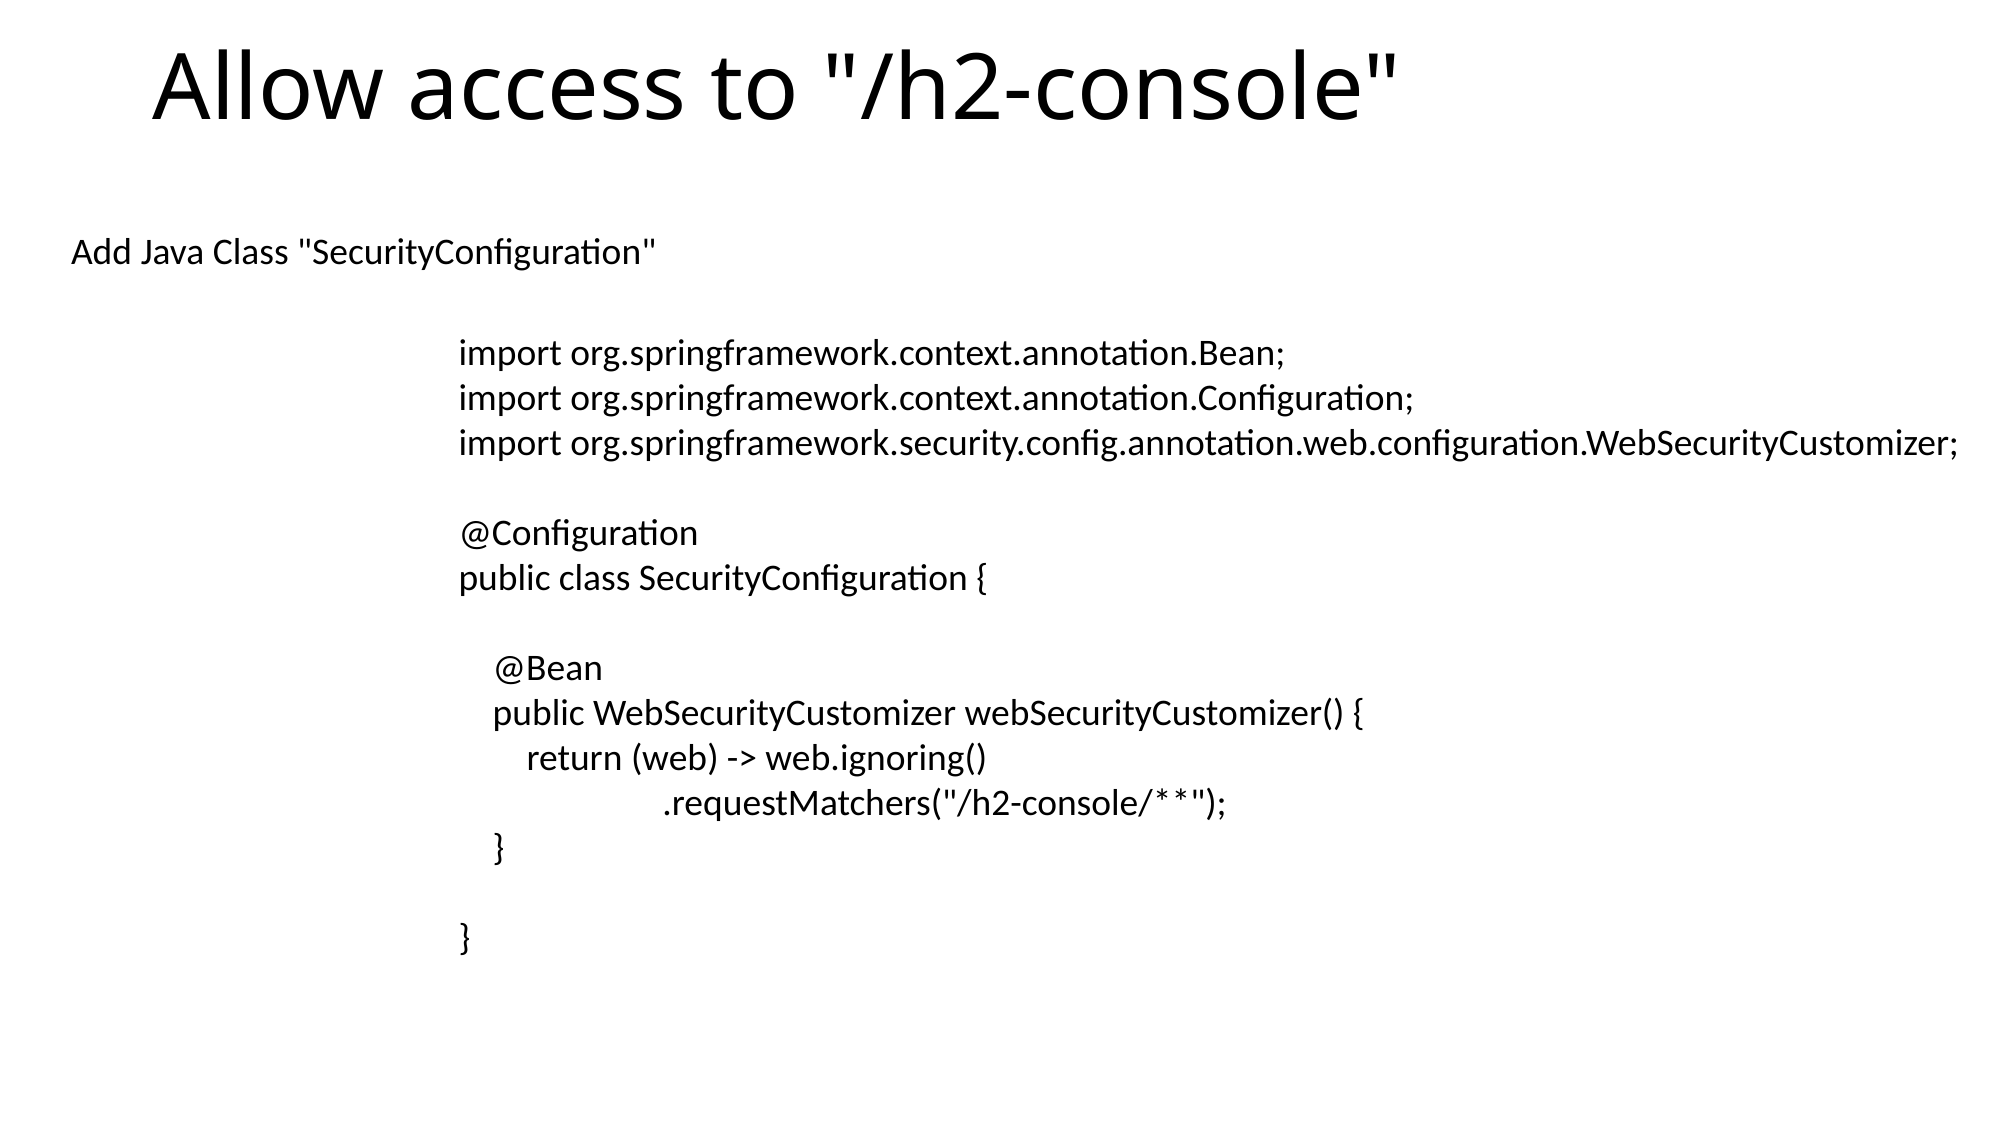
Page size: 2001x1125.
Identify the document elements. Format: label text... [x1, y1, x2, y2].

text_box import org.springframework.context.annotation.Bean; import org.springframework.context.annotation.Configuration; import org.springframework.security.config.annotation.web.configuration.WebSecurityCustomizer; @Configuration public class SecurityConfiguration { @Bean public WebSecurityCustomizer webSecurityCustomizer() { return (web) -> web.ignoring() .requestMatchers("/h2-console/**"); } } [443, 320, 1976, 965]
text_box Add Java Class "SecurityConfiguration" [56, 219, 672, 280]
title Allow access to "/h2-console" [137, 0, 1863, 180]
